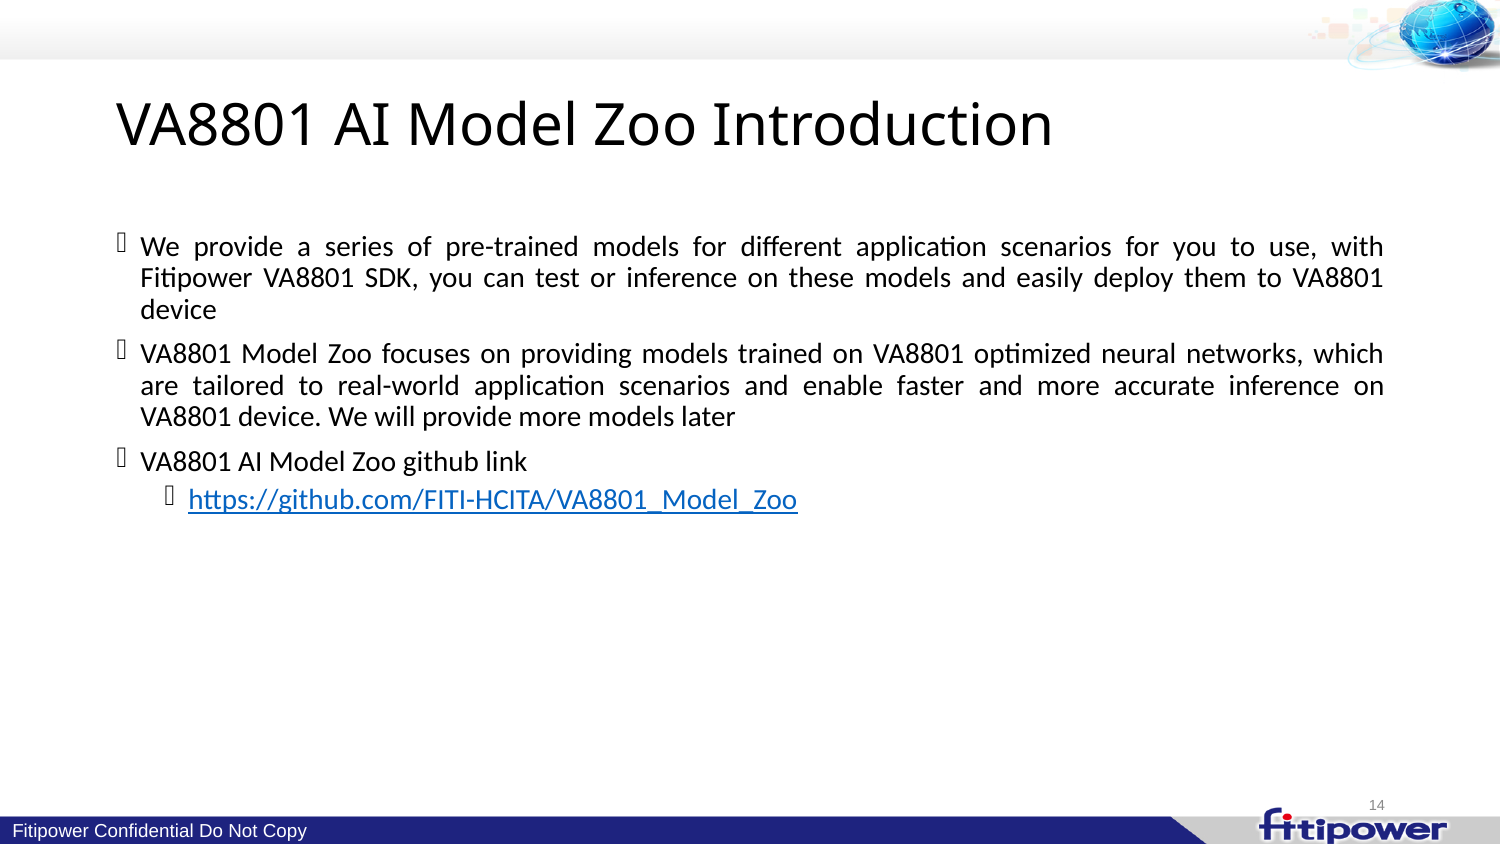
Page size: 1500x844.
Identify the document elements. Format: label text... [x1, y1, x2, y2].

picture [0, 0, 1500, 844]
slide_number 14 [1060, 782, 1398, 828]
list We provide a series of pre-trained models for different application scenarios for you to use, with Fitipower VA8801 SDK, you can test or inference on these models and easily deploy them to VA8801 device VA8801 Model Zoo focuses on providing models trained on VA8801 optimized neural networks, which are tailored to real-world application scenarios and enable faster and more accurate inference on VA8801 device. We will provide more models later VA8801 AI Model Zoo github link https://github.com/FITI-HCITA/VA8801_Model_Zoo [103, 224, 1398, 761]
title VA8801 AI Model Zoo Introduction [103, 44, 1398, 209]
